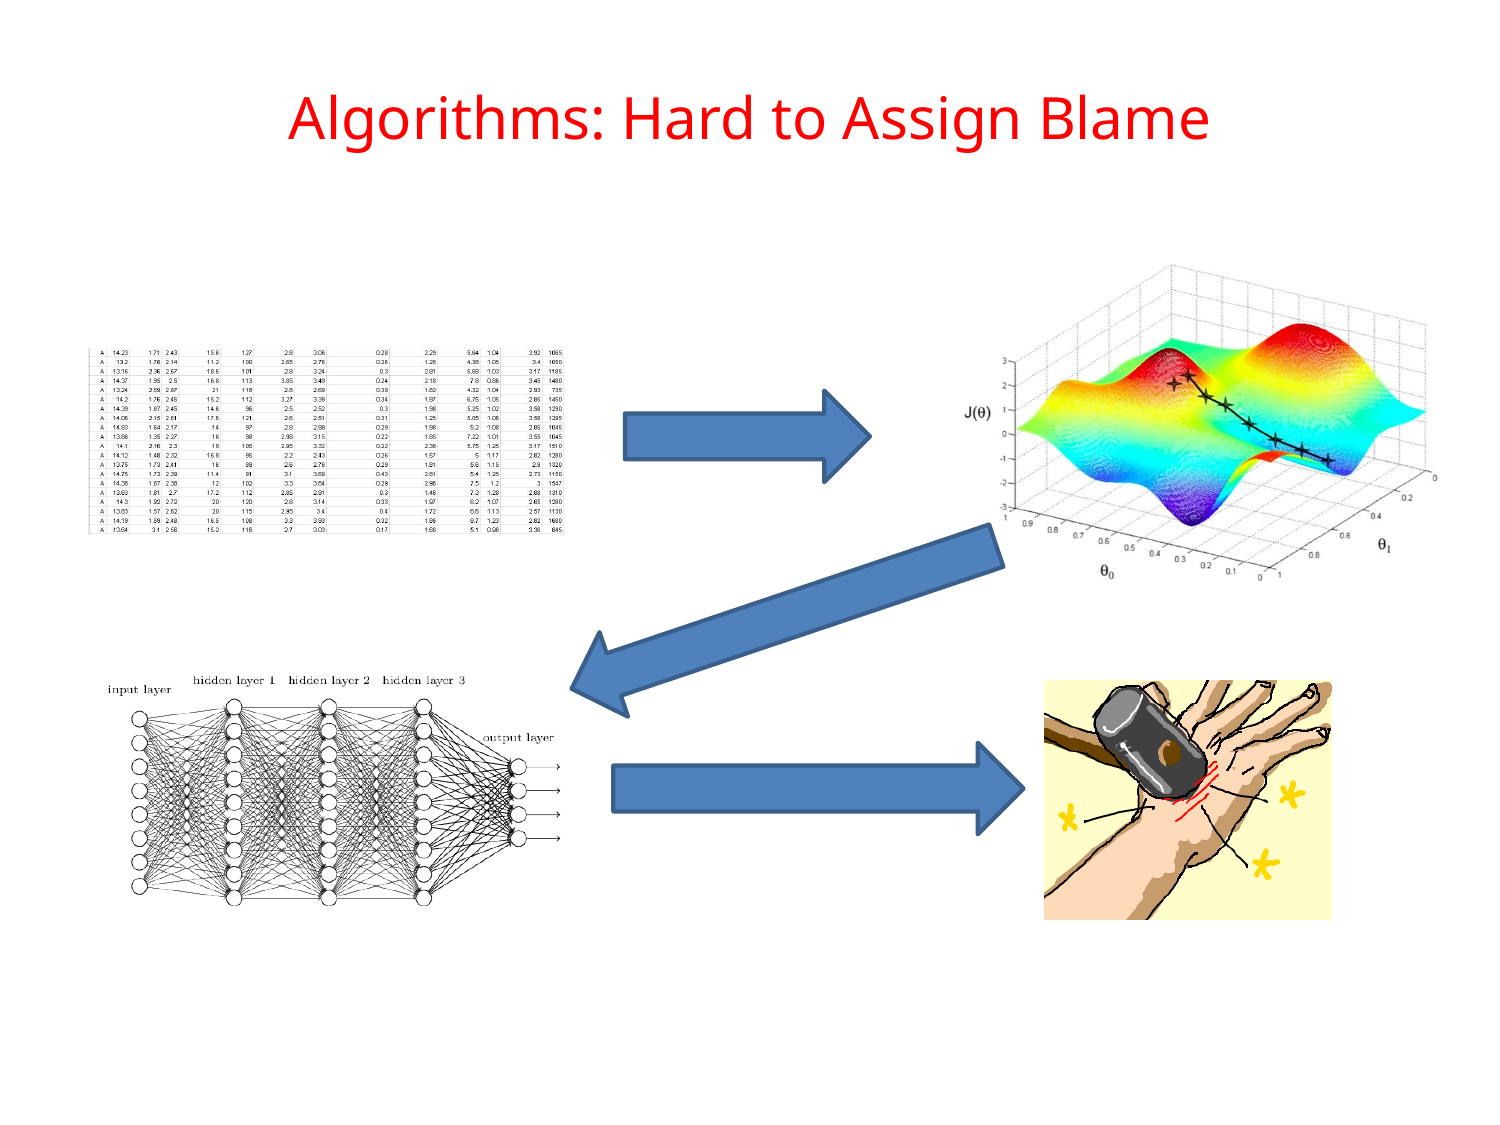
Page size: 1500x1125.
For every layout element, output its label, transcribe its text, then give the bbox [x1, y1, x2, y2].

picture [102, 671, 572, 906]
picture [955, 253, 1443, 588]
text_box [622, 388, 873, 485]
picture [88, 348, 565, 534]
text_box [575, 535, 950, 719]
text_box [611, 740, 1026, 837]
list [1044, 680, 1333, 921]
text_box Algorithms: Hard to Assign Blame [0, 43, 1500, 189]
